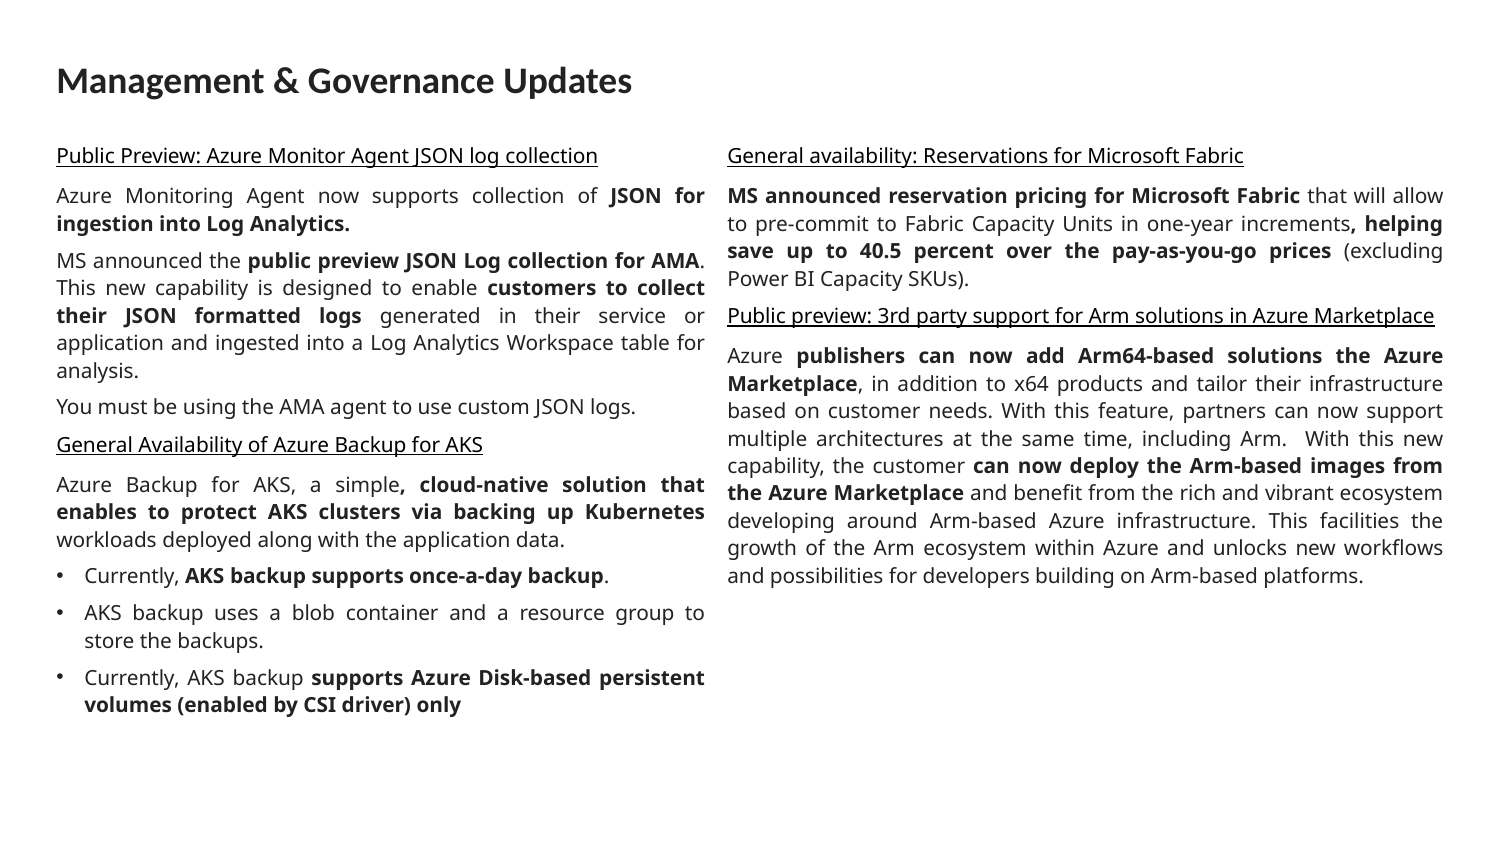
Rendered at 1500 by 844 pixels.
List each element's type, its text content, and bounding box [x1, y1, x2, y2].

list Public Preview: Azure Monitor Agent JSON log collection Azure Monitoring Agent now supports collection of JSON for ingestion into Log Analytics. MS announced the public preview JSON Log collection for AMA. This new capability is designed to enable customers to collect their JSON formatted logs generated in their service or application and ingested into a Log Analytics Workspace table for analysis. You must be using the AMA agent to use custom JSON logs. General Availability of Azure Backup for AKS Azure Backup for AKS, a simple, cloud-native solution that enables to protect AKS clusters via backing up Kubernetes workloads deployed along with the application data. Currently, AKS backup supports once-a-day backup. AKS backup uses a blob container and a resource group to store the backups. Currently, AKS backup supports Azure Disk-based persistent volumes (enabled by CSI driver) only [56, 140, 706, 760]
list General availability: Reservations for Microsoft Fabric MS announced reservation pricing for Microsoft Fabric that will allow to pre-commit to Fabric Capacity Units in one-year increments, helping save up to 40.5 percent over the pay-as-you-go prices (excluding Power BI Capacity SKUs). Public preview: 3rd party support for Arm solutions in Azure Marketplace Azure publishers can now add Arm64-based solutions the Azure Marketplace, in addition to x64 products and tailor their infrastructure based on customer needs. With this feature, partners can now support multiple architectures at the same time, including Arm. With this new capability, the customer can now deploy the Arm-based images from the Azure Marketplace and benefit from the rich and vibrant ecosystem developing around Arm-based Azure infrastructure. This facilities the growth of the Arm ecosystem within Azure and unlocks new workflows and possibilities for developers building on Arm-based platforms. [727, 140, 1444, 760]
title Management & Governance Updates [56, 56, 1444, 113]
